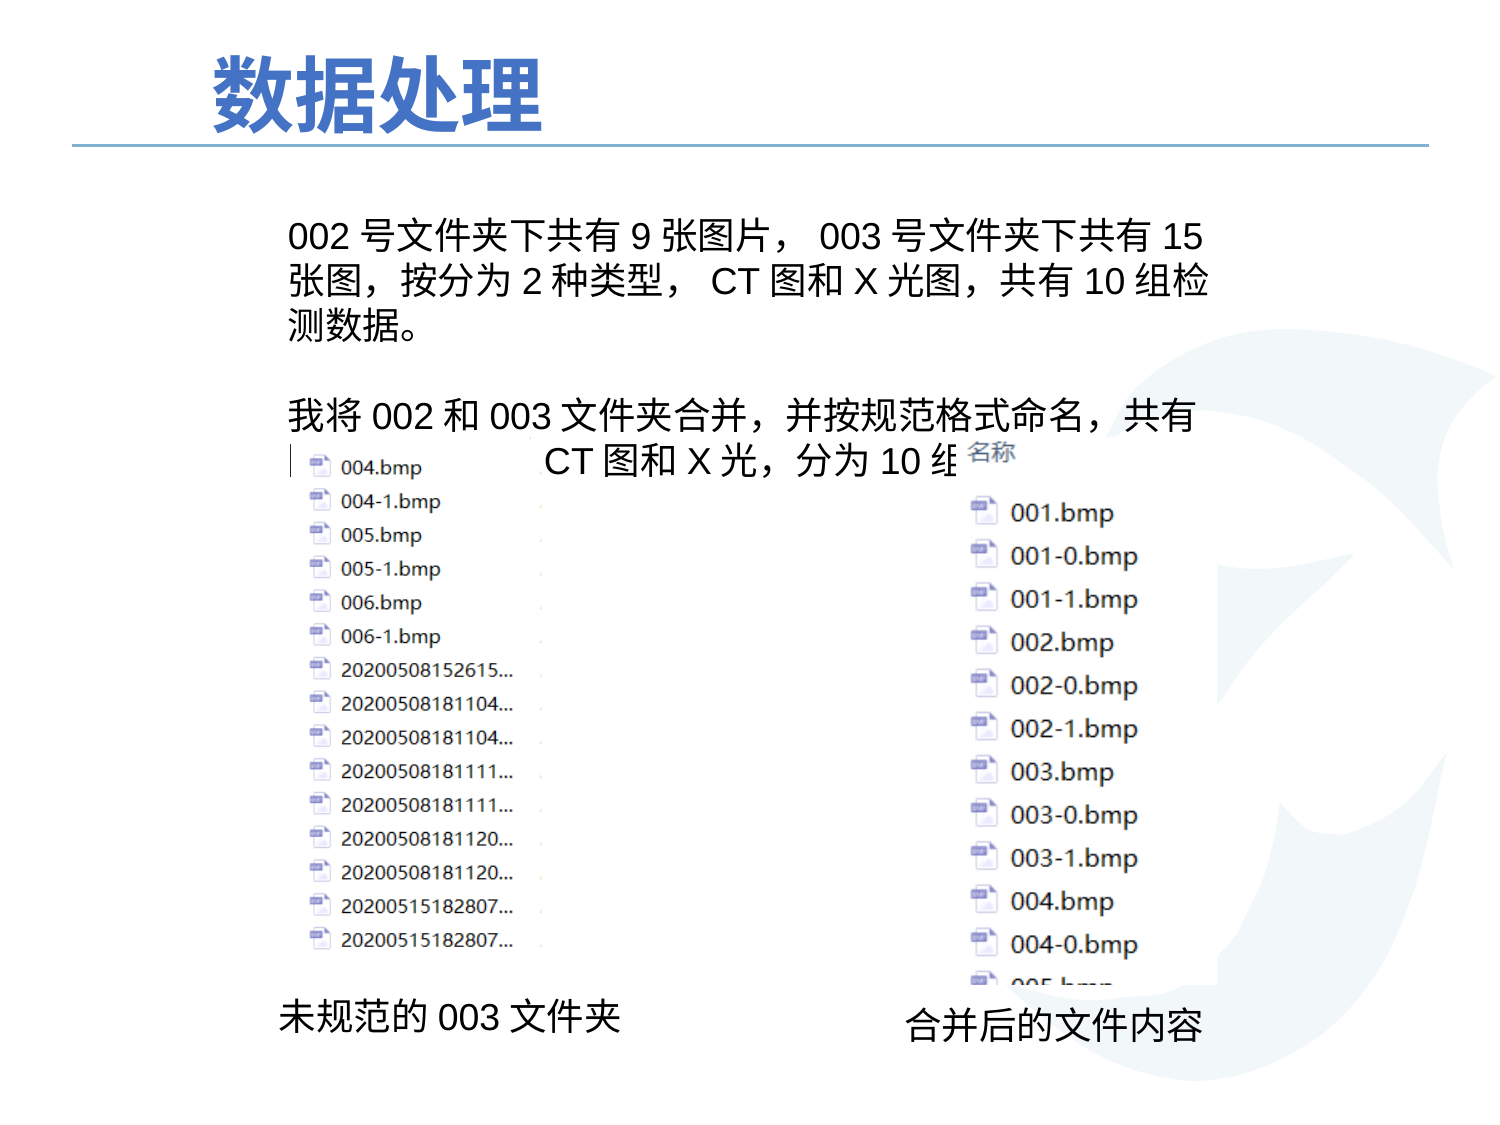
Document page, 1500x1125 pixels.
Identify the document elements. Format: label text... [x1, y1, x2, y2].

text_box 002号文件夹下共有9张图片，003号文件夹下共有15张图，按分为2种类型，CT图和X光图，共有10组检测数据。 我将002和003文件夹合并，并按规范格式命名，共有图片24张，按CT图和X光，分为10组。 [273, 204, 1231, 490]
text_box 未规范的003文件夹 [264, 985, 680, 1046]
picture [955, 436, 1218, 985]
text_box 数据处理 [196, 35, 560, 151]
text_box 合并后的文件内容 [889, 994, 1306, 1055]
picture [291, 436, 542, 977]
